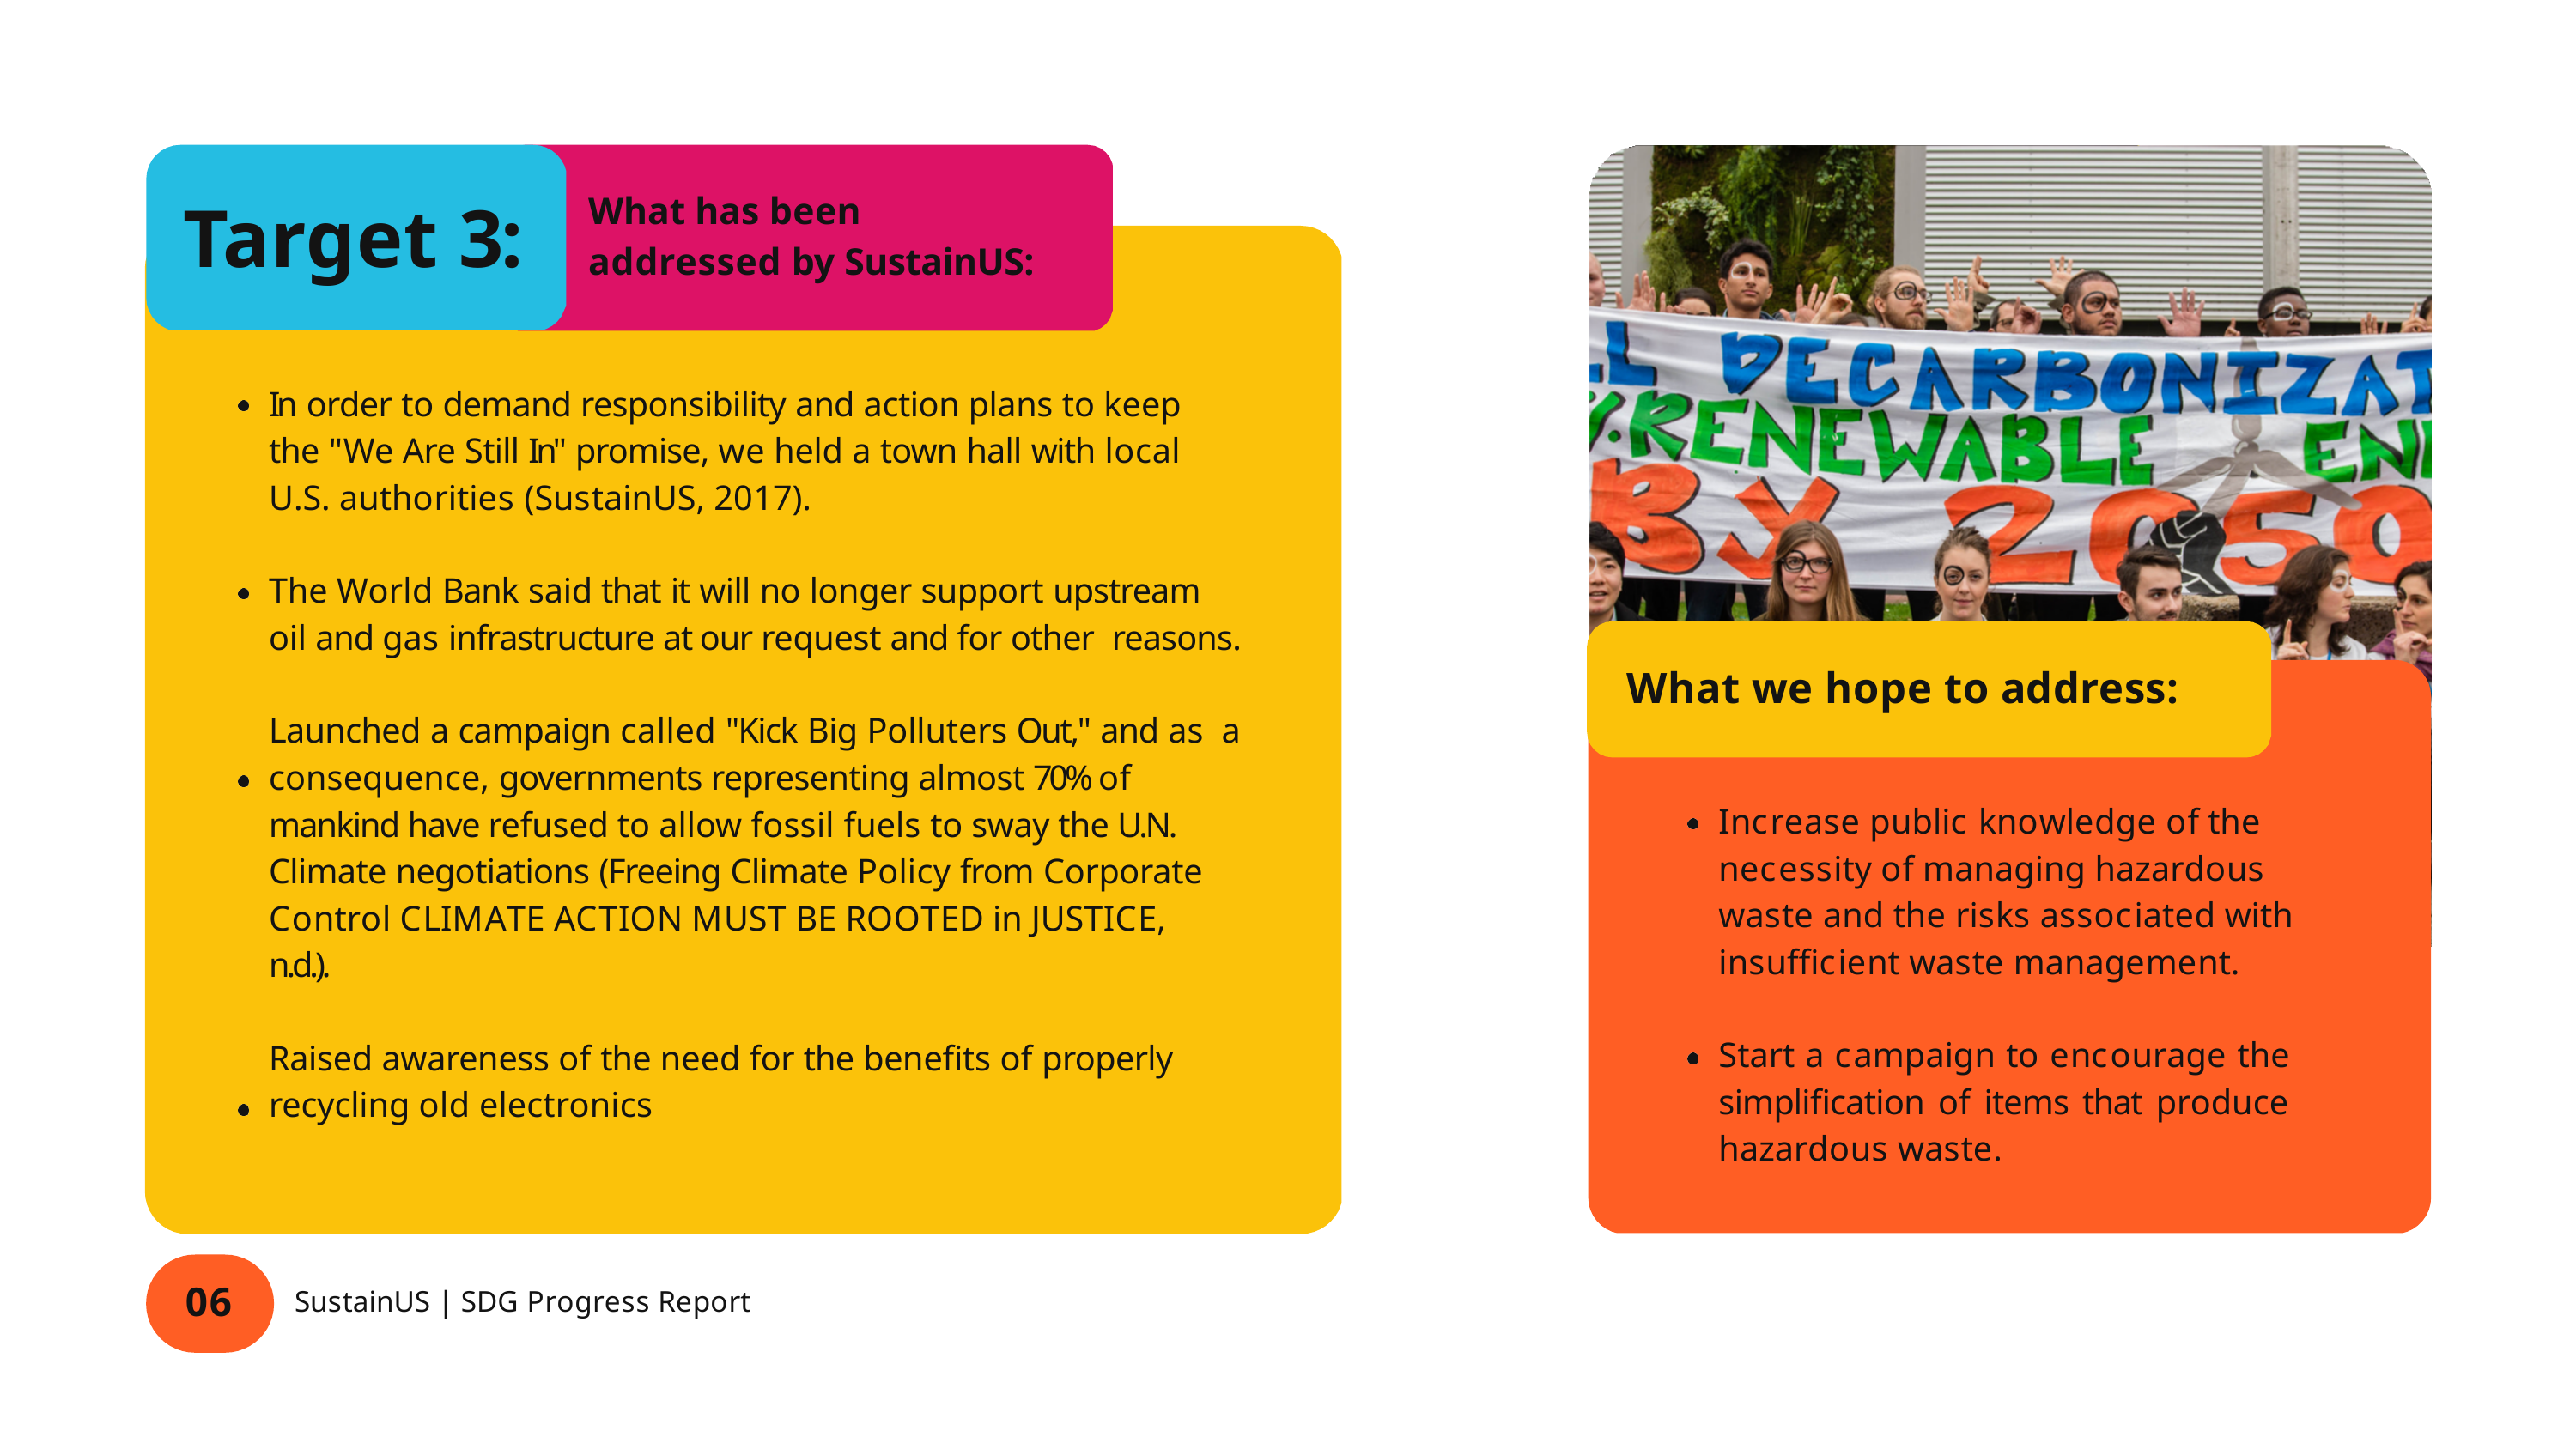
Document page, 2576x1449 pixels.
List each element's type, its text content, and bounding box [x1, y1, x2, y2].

text_box What has been addressed by SustainUS: [586, 179, 1048, 283]
picture [238, 588, 249, 599]
title Target 3: [181, 187, 541, 431]
text_box [146, 1254, 275, 1353]
text_box [146, 144, 567, 330]
text_box SustainUS | SDG Progress Report [292, 1282, 762, 1319]
list In order to demand responsibility and action plans to keep the "We Are Still In" promise, we held a town hall with local U.S. authorities (SustainUS, 2017). The World Bank said that it will no longer support upstream oil and gas infrastructure at our request and for other reasons. Launched a campaign called "Kick Big Polluters Out," and as a consequence, governments representing almost 70% of mankind have refused to allow fossil fuels to sway the U.N. Climate negotiations (Freeing Climate Policy from Corporate Control CLIMATE ACTION MUST BE ROOTED in JUSTICE, n.d.). Raised awareness of the need for the benefits of properly recycling old electronics [267, 374, 1264, 1204]
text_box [1586, 144, 2432, 1234]
picture [238, 1104, 249, 1116]
picture [238, 775, 249, 787]
text_box [536, 144, 1113, 331]
text_box 06 [183, 1275, 237, 1325]
